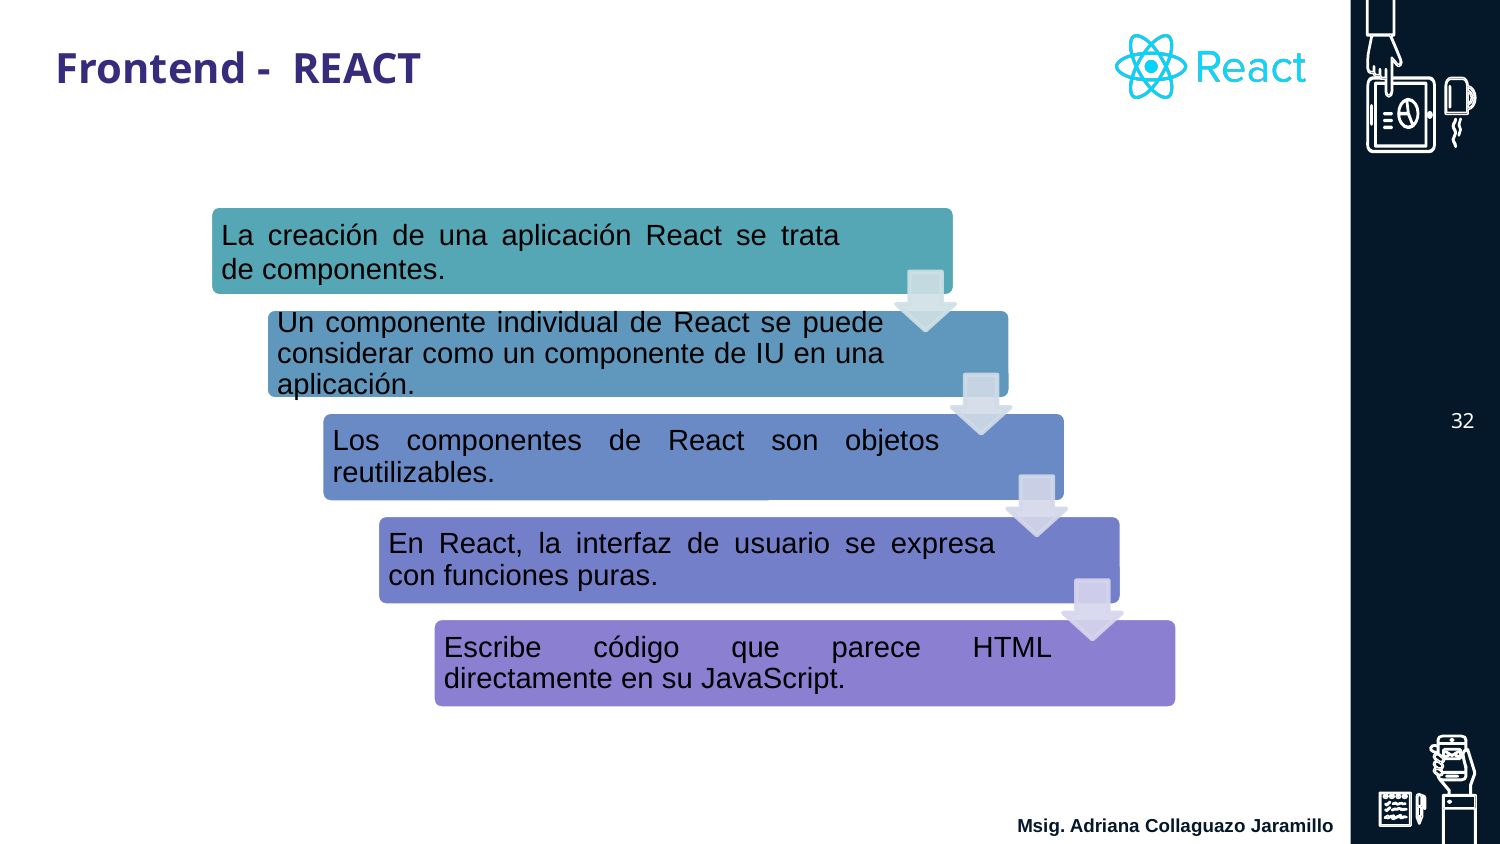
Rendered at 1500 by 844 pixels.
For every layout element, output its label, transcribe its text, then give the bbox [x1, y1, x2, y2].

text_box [209, 205, 1178, 709]
text_box Frontend - REACT [44, 35, 470, 98]
slide_number ‹#› [1425, 362, 1500, 482]
picture [1114, 34, 1306, 99]
